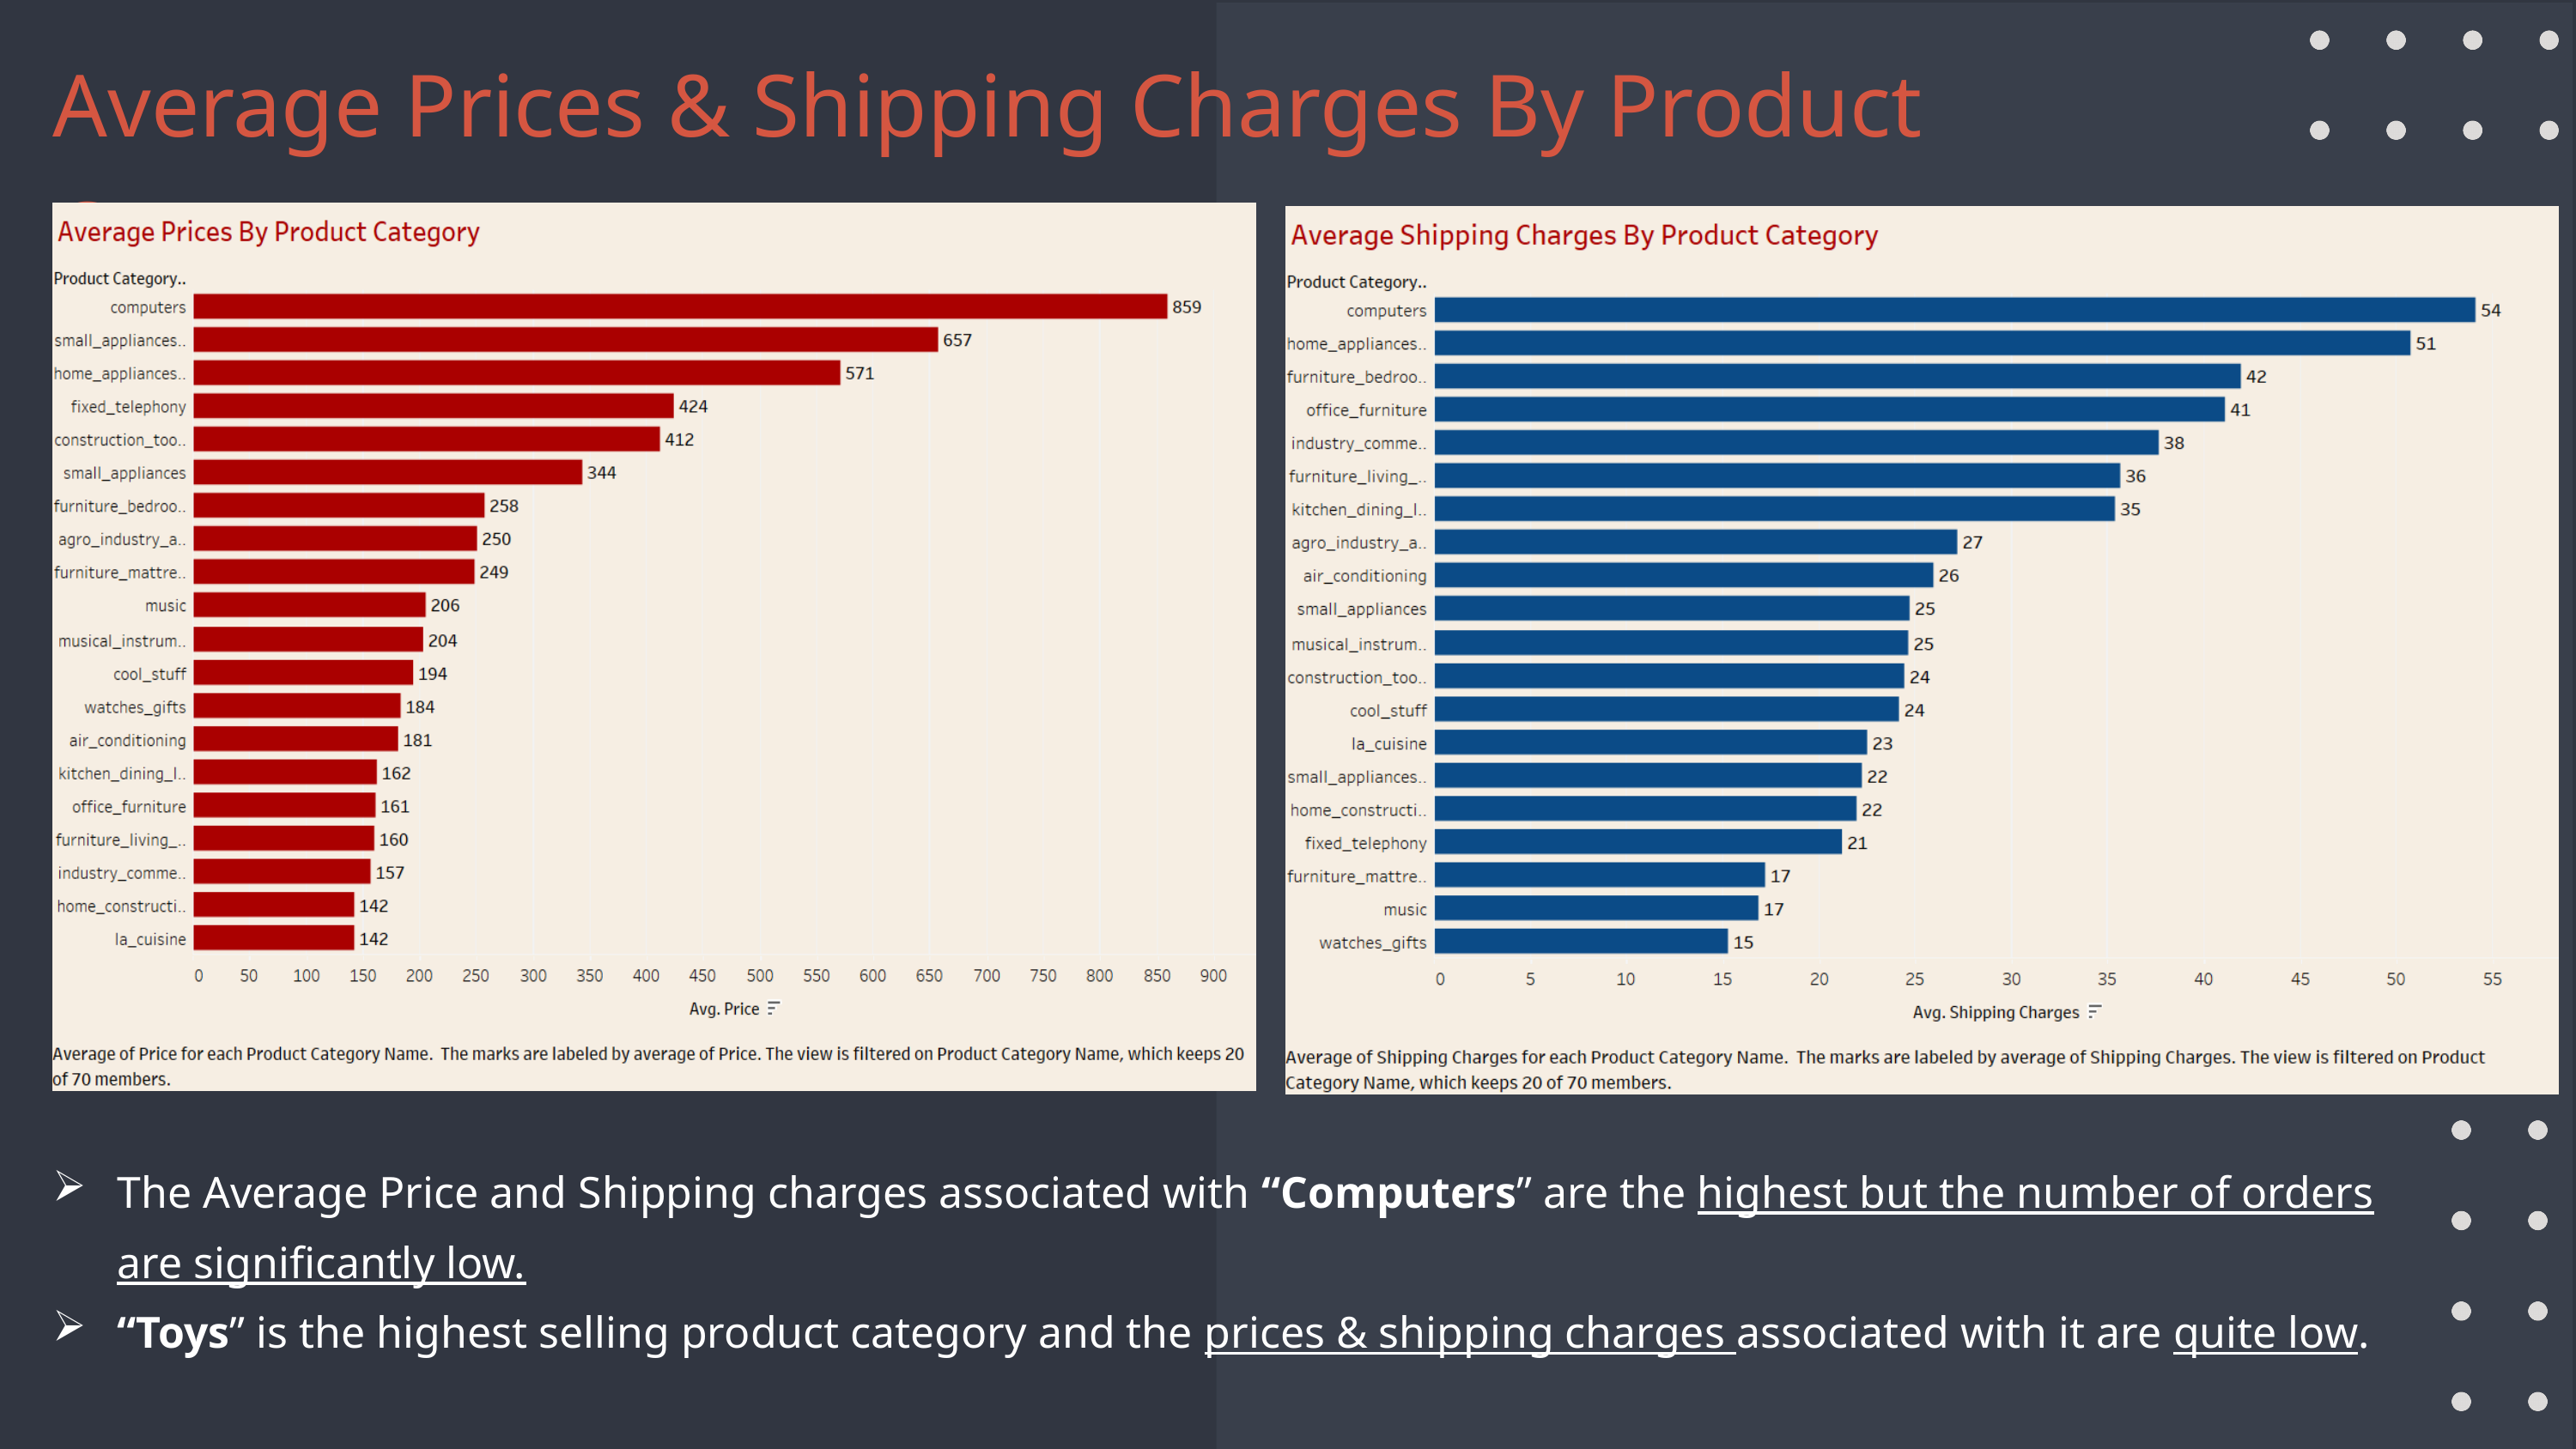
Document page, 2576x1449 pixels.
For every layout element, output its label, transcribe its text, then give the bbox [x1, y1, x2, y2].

picture [1285, 206, 2560, 1095]
text_box The Average Price and Shipping charges associated with “Computers” are the highest but the number of orders are significantly low. “Toys” is the highest selling product category and the prices & shipping charges associated with it are quite low. [52, 1146, 2426, 1357]
text_box Average Prices & Shipping Charges By Product Category [52, 27, 2244, 282]
text_box [1216, 3, 2573, 1449]
text_box [2451, 1120, 2576, 1411]
picture [52, 203, 1256, 1091]
text_box [2310, 0, 2559, 140]
